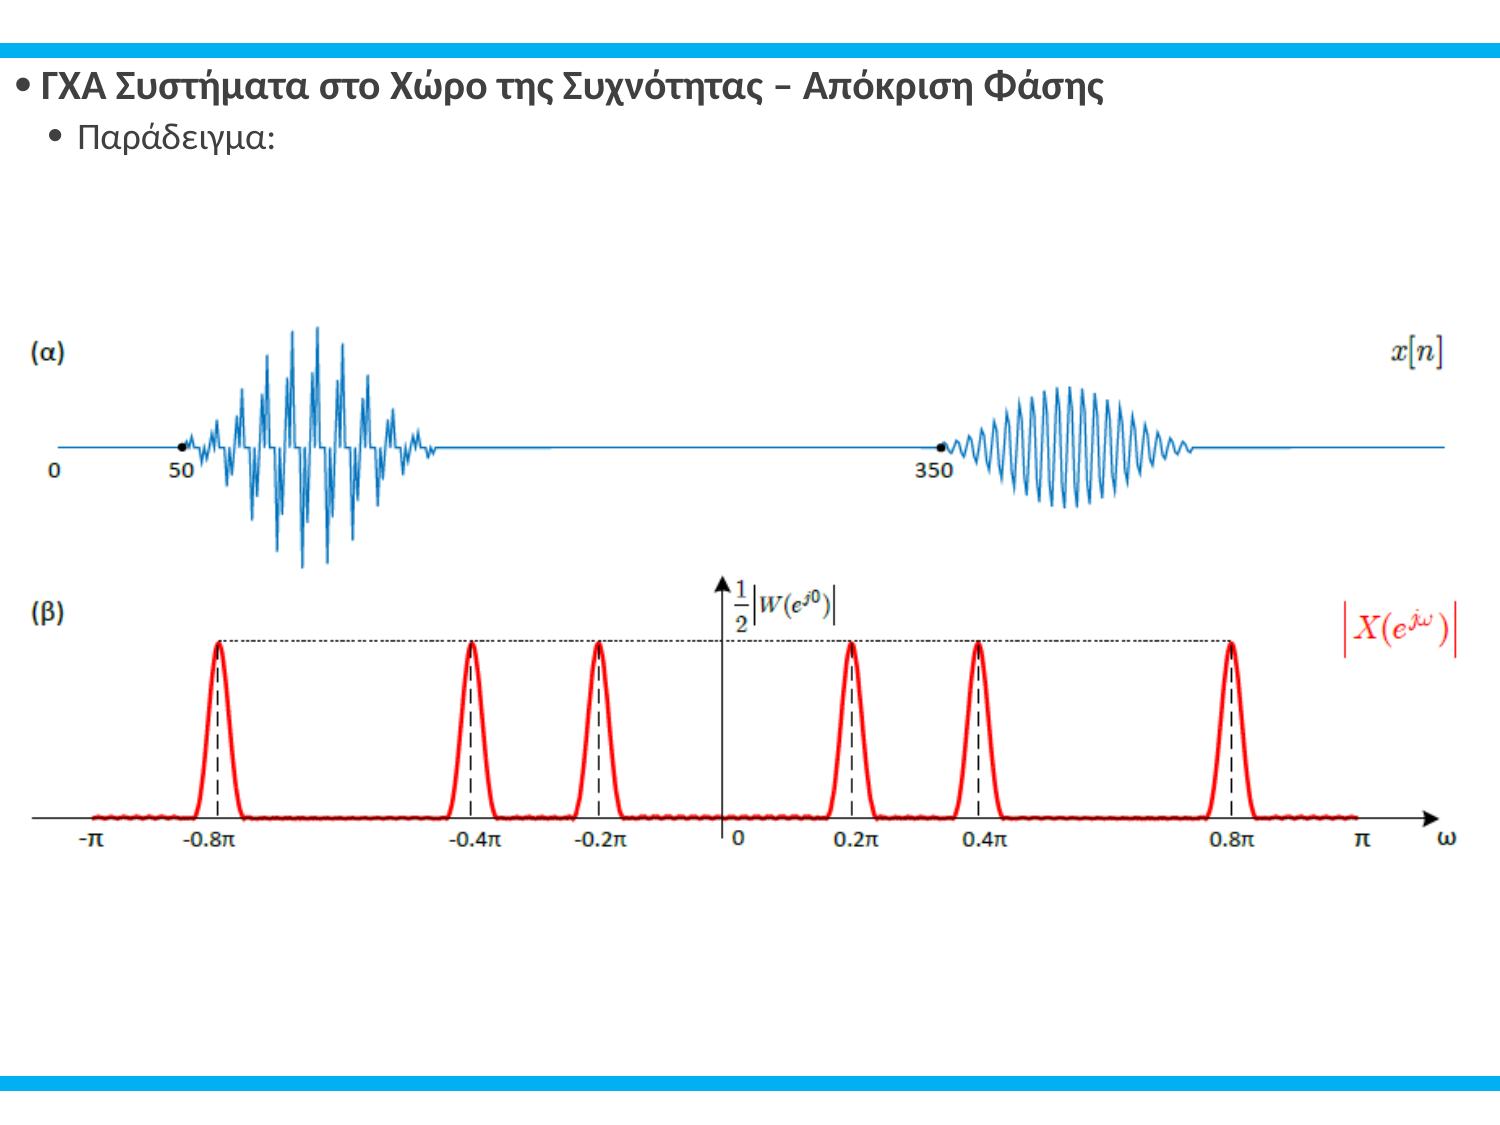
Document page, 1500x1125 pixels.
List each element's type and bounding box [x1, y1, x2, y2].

text_box [0, 43, 1500, 58]
text_box [0, 1076, 1500, 1091]
picture [15, 312, 1485, 868]
